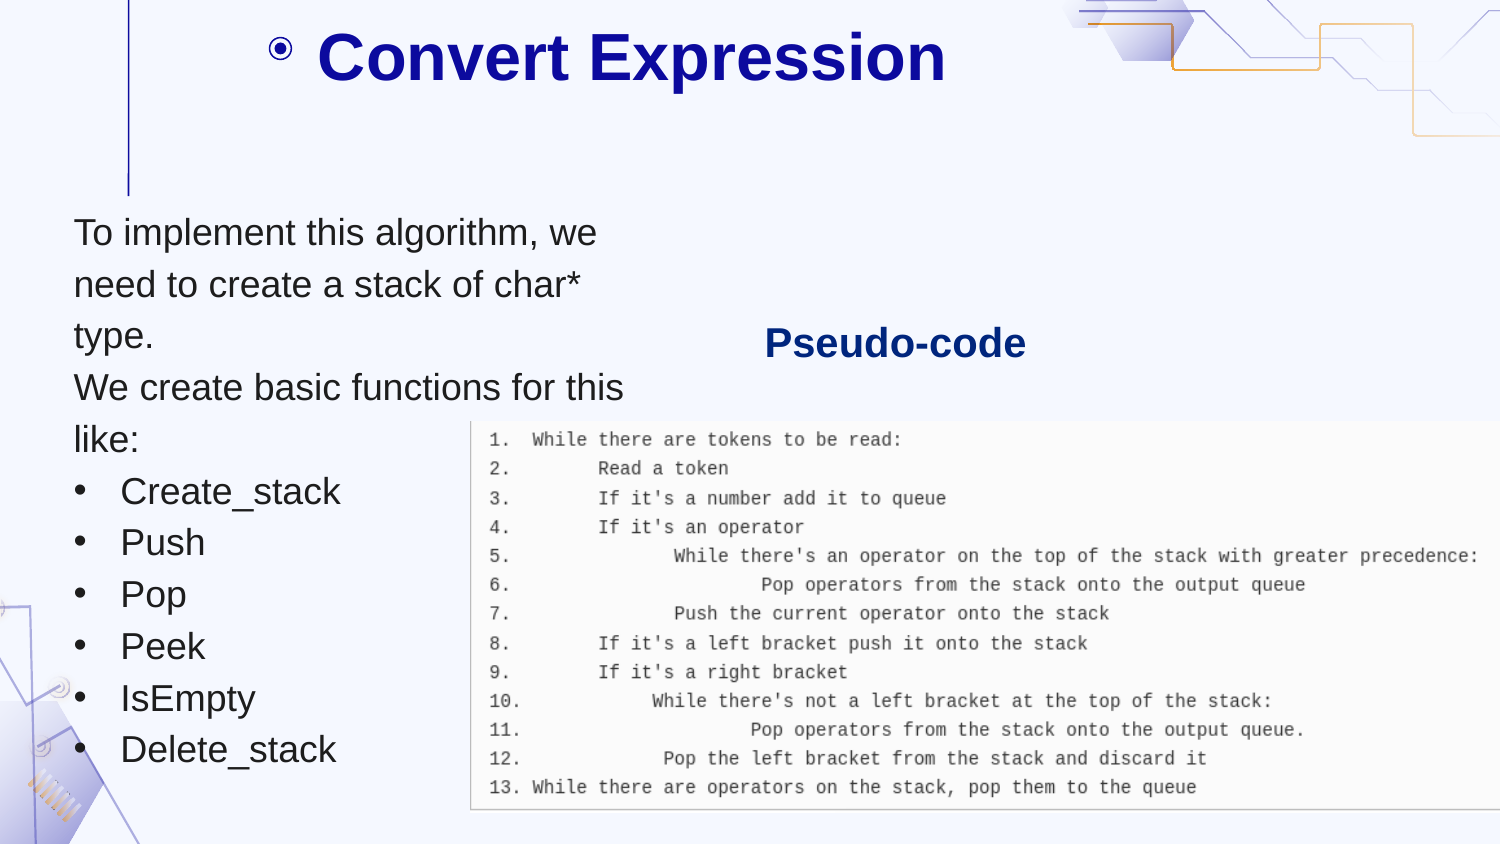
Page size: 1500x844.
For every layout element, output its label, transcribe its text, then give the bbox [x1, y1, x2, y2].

text_box Pseudo-code [749, 308, 1164, 374]
text_box To implement this algorithm, we need to create a stack of char* type. We create basic functions for this like: Create_stack Push Pop Peek IsEmpty Delete_stack [73, 186, 657, 688]
picture [470, 421, 1500, 813]
title Convert Expression [303, 0, 1500, 93]
